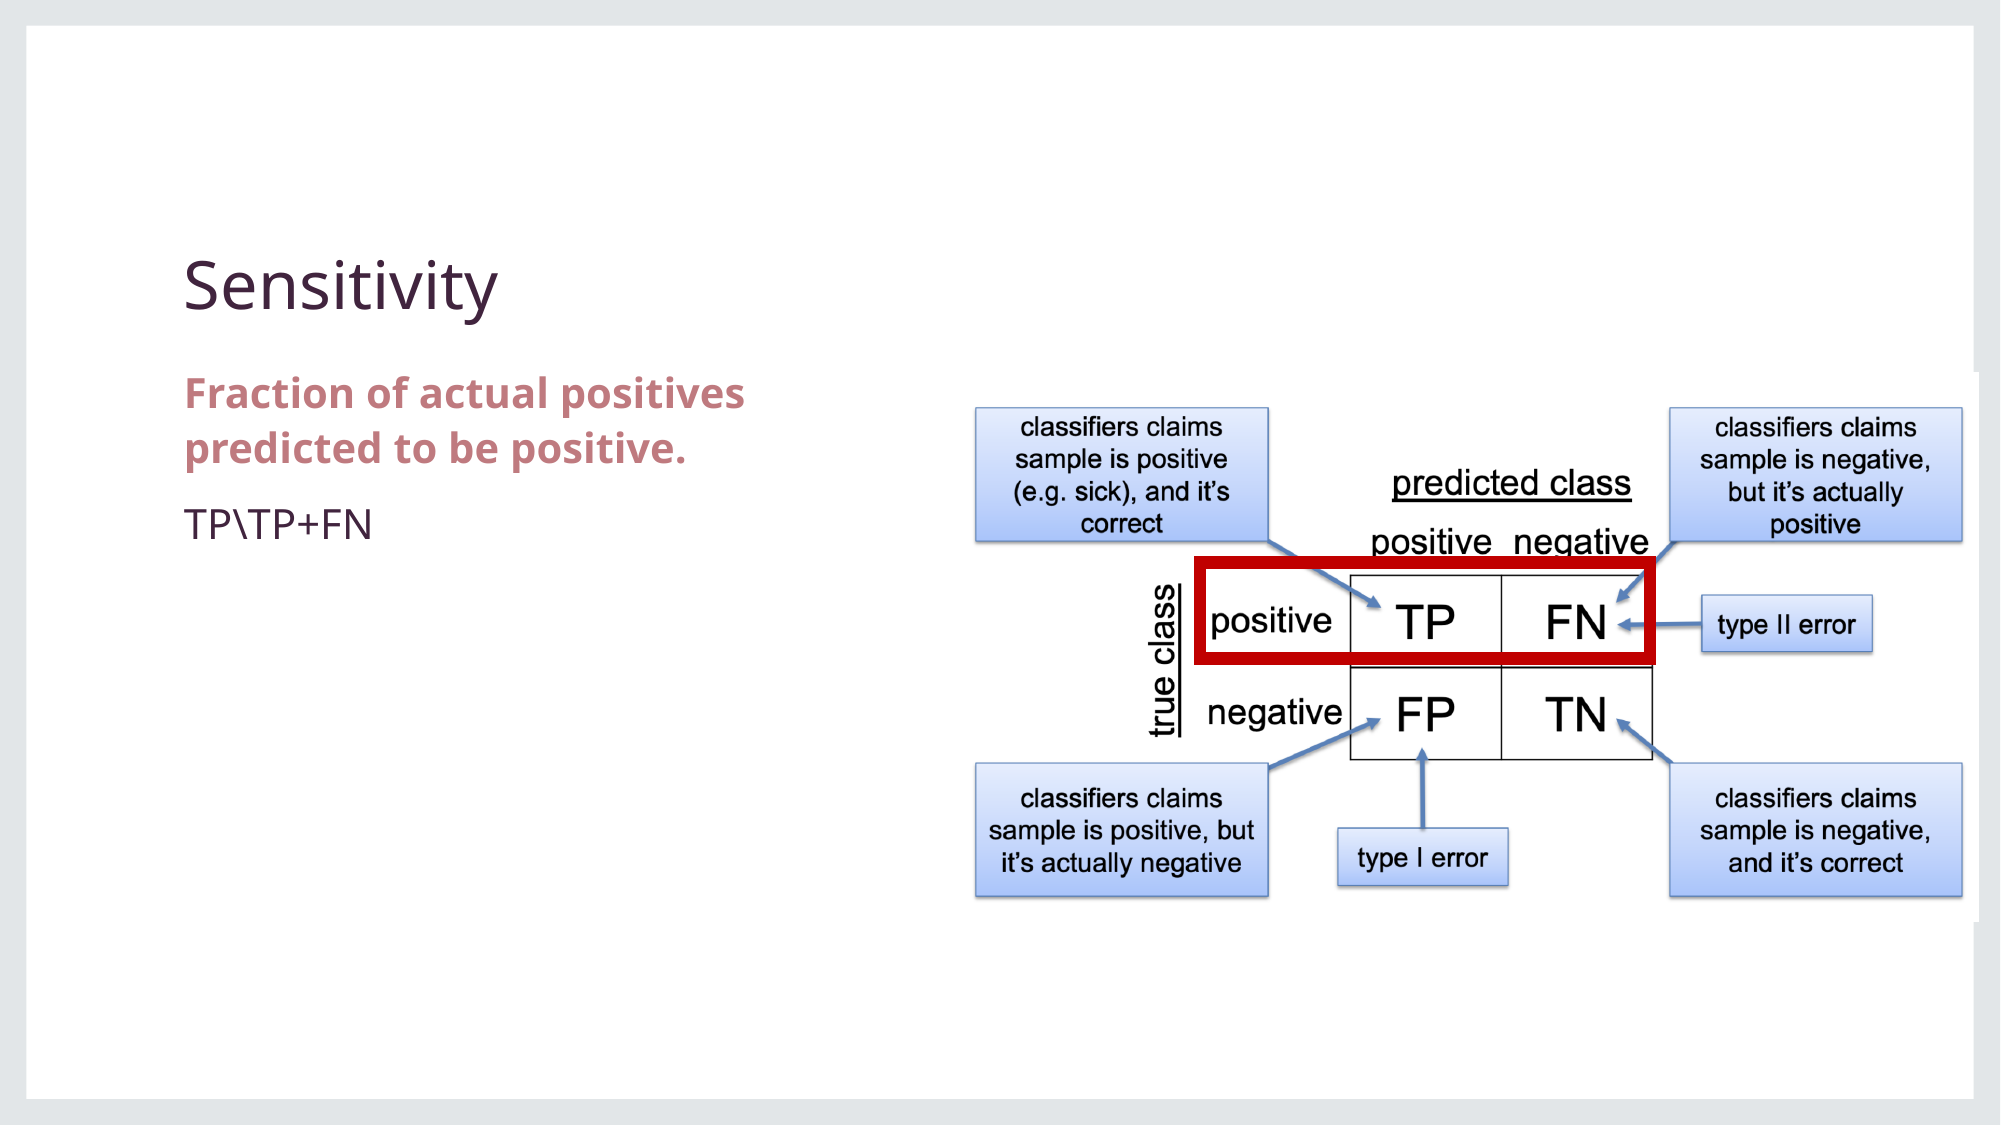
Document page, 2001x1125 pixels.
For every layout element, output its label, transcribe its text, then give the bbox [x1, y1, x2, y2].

title Sensitivity [168, 118, 1832, 331]
picture [950, 372, 1979, 922]
list Fraction of actual positives predicted to be positive. TP\TP+FN [168, 354, 891, 1006]
